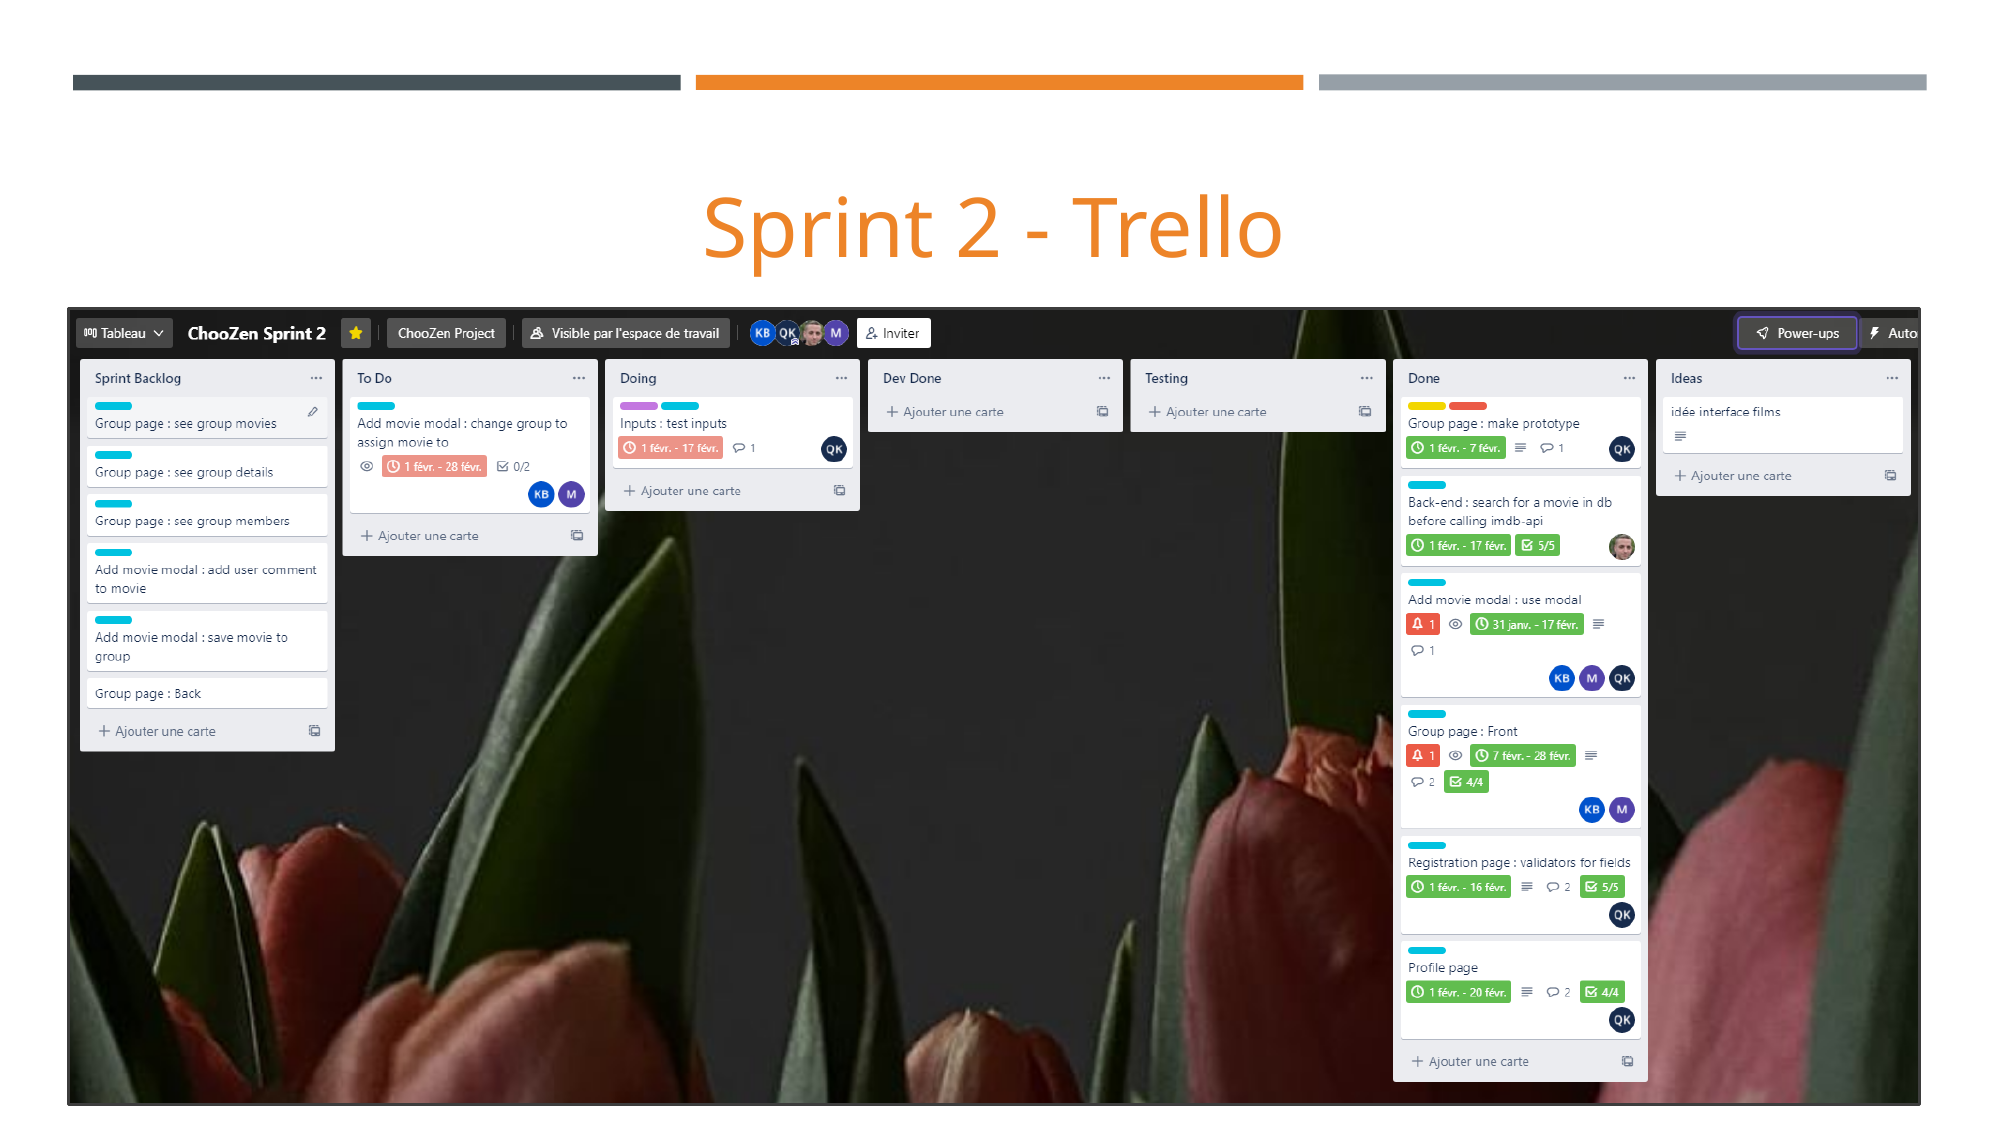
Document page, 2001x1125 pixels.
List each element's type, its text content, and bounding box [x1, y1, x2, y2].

picture [70, 309, 1919, 1104]
title Sprint 2 - Trello [448, 166, 1540, 282]
